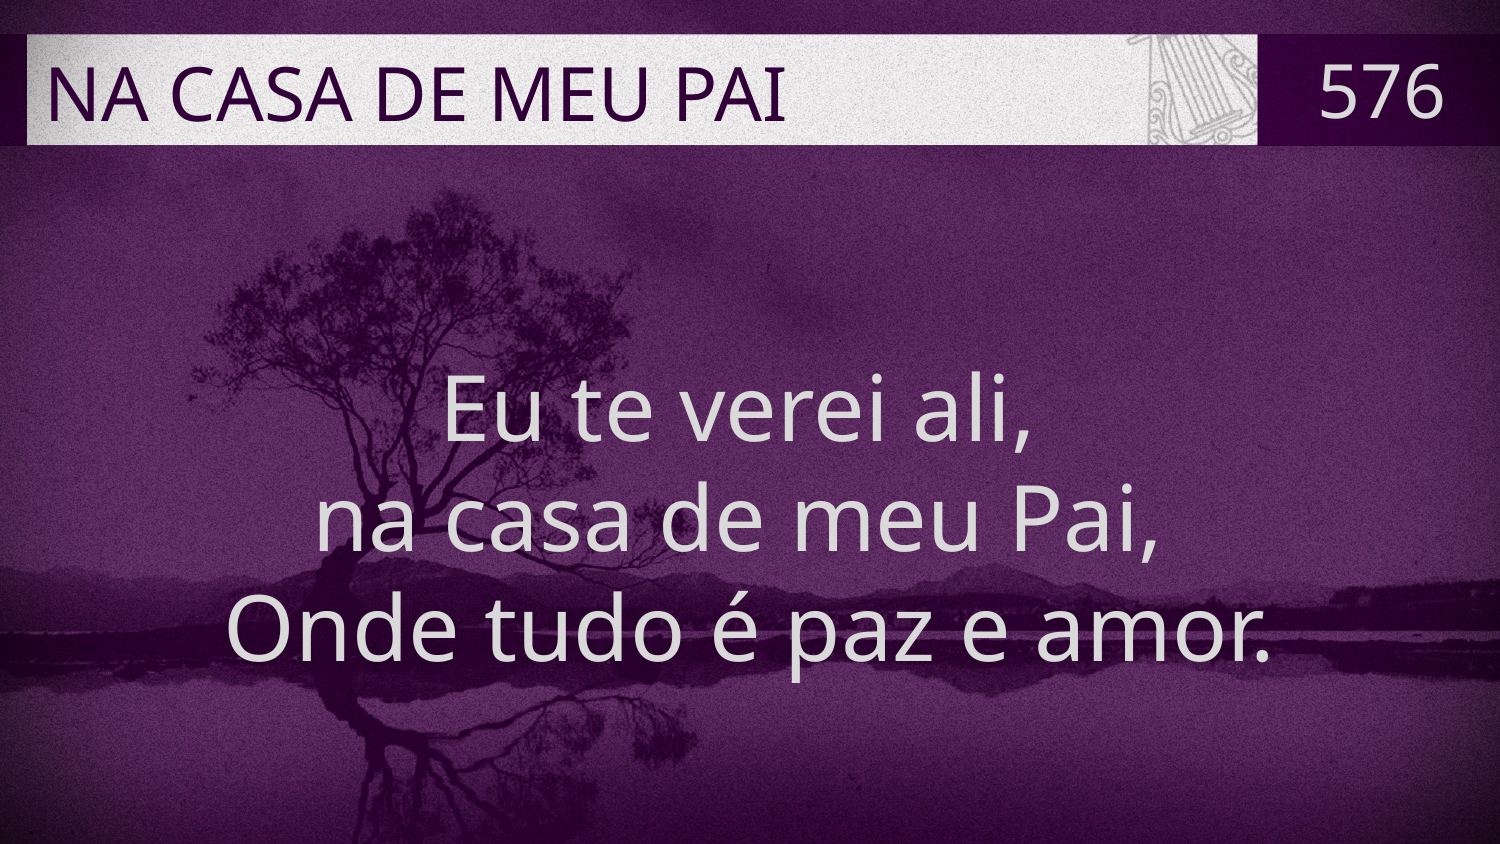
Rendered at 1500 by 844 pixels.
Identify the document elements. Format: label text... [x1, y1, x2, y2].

list Eu te verei ali, na casa de meu Pai, Onde tudo é paz e amor. [0, 185, 1500, 844]
title NA CASA DE MEU PAI [29, 33, 1258, 151]
picture [0, 0, 1500, 185]
list 576 [1281, 36, 1483, 143]
